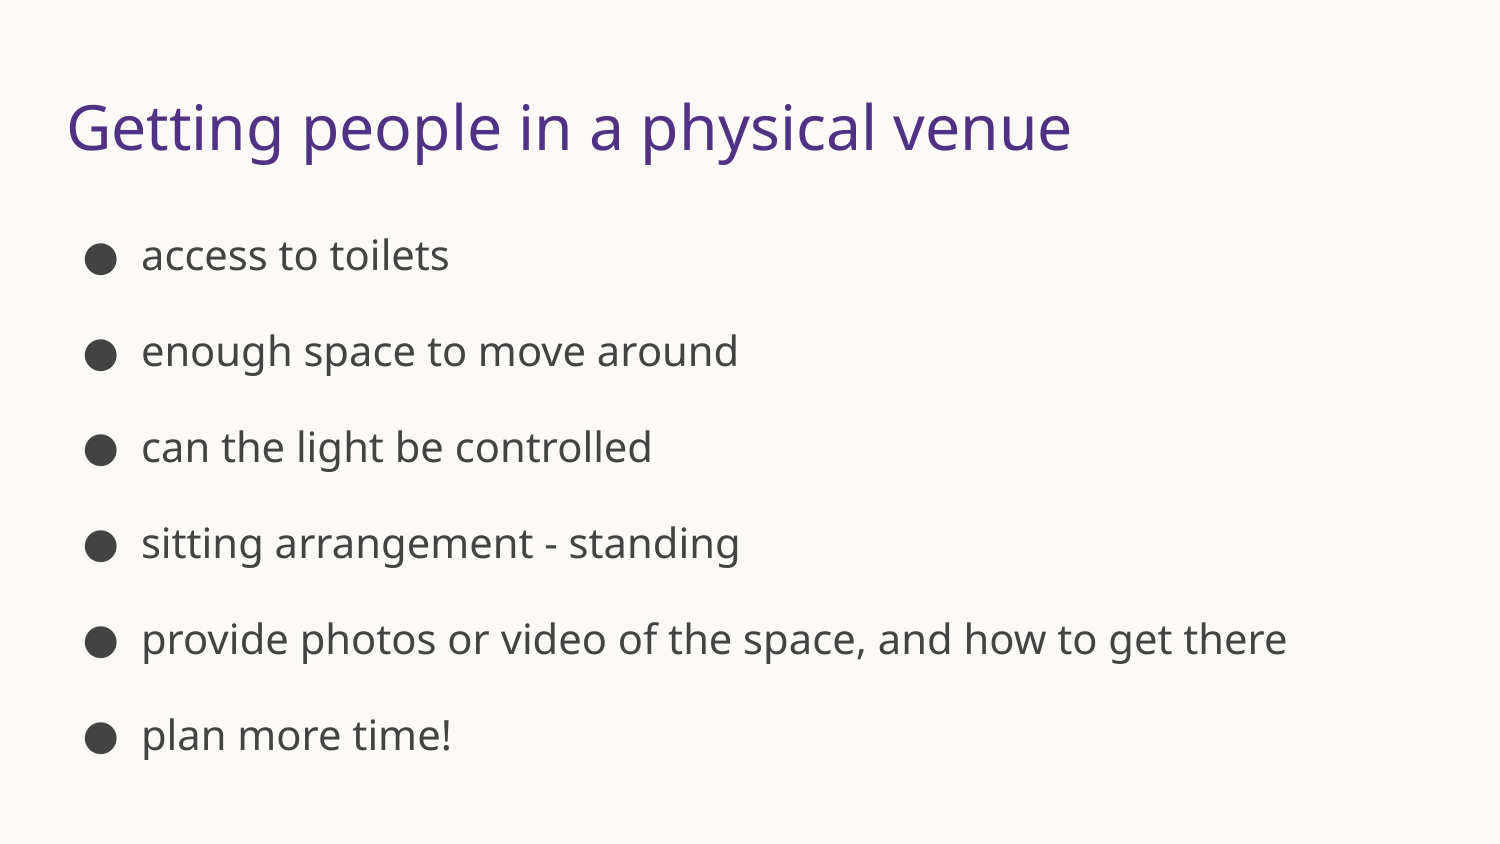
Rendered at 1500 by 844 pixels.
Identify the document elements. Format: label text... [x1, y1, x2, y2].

title Getting people in a physical venue [51, 72, 1449, 167]
list access to toilets enough space to move around can the light be controlled sitting arrangement - standing provide photos or video of the space, and how to get there plan more time! [51, 189, 1449, 750]
